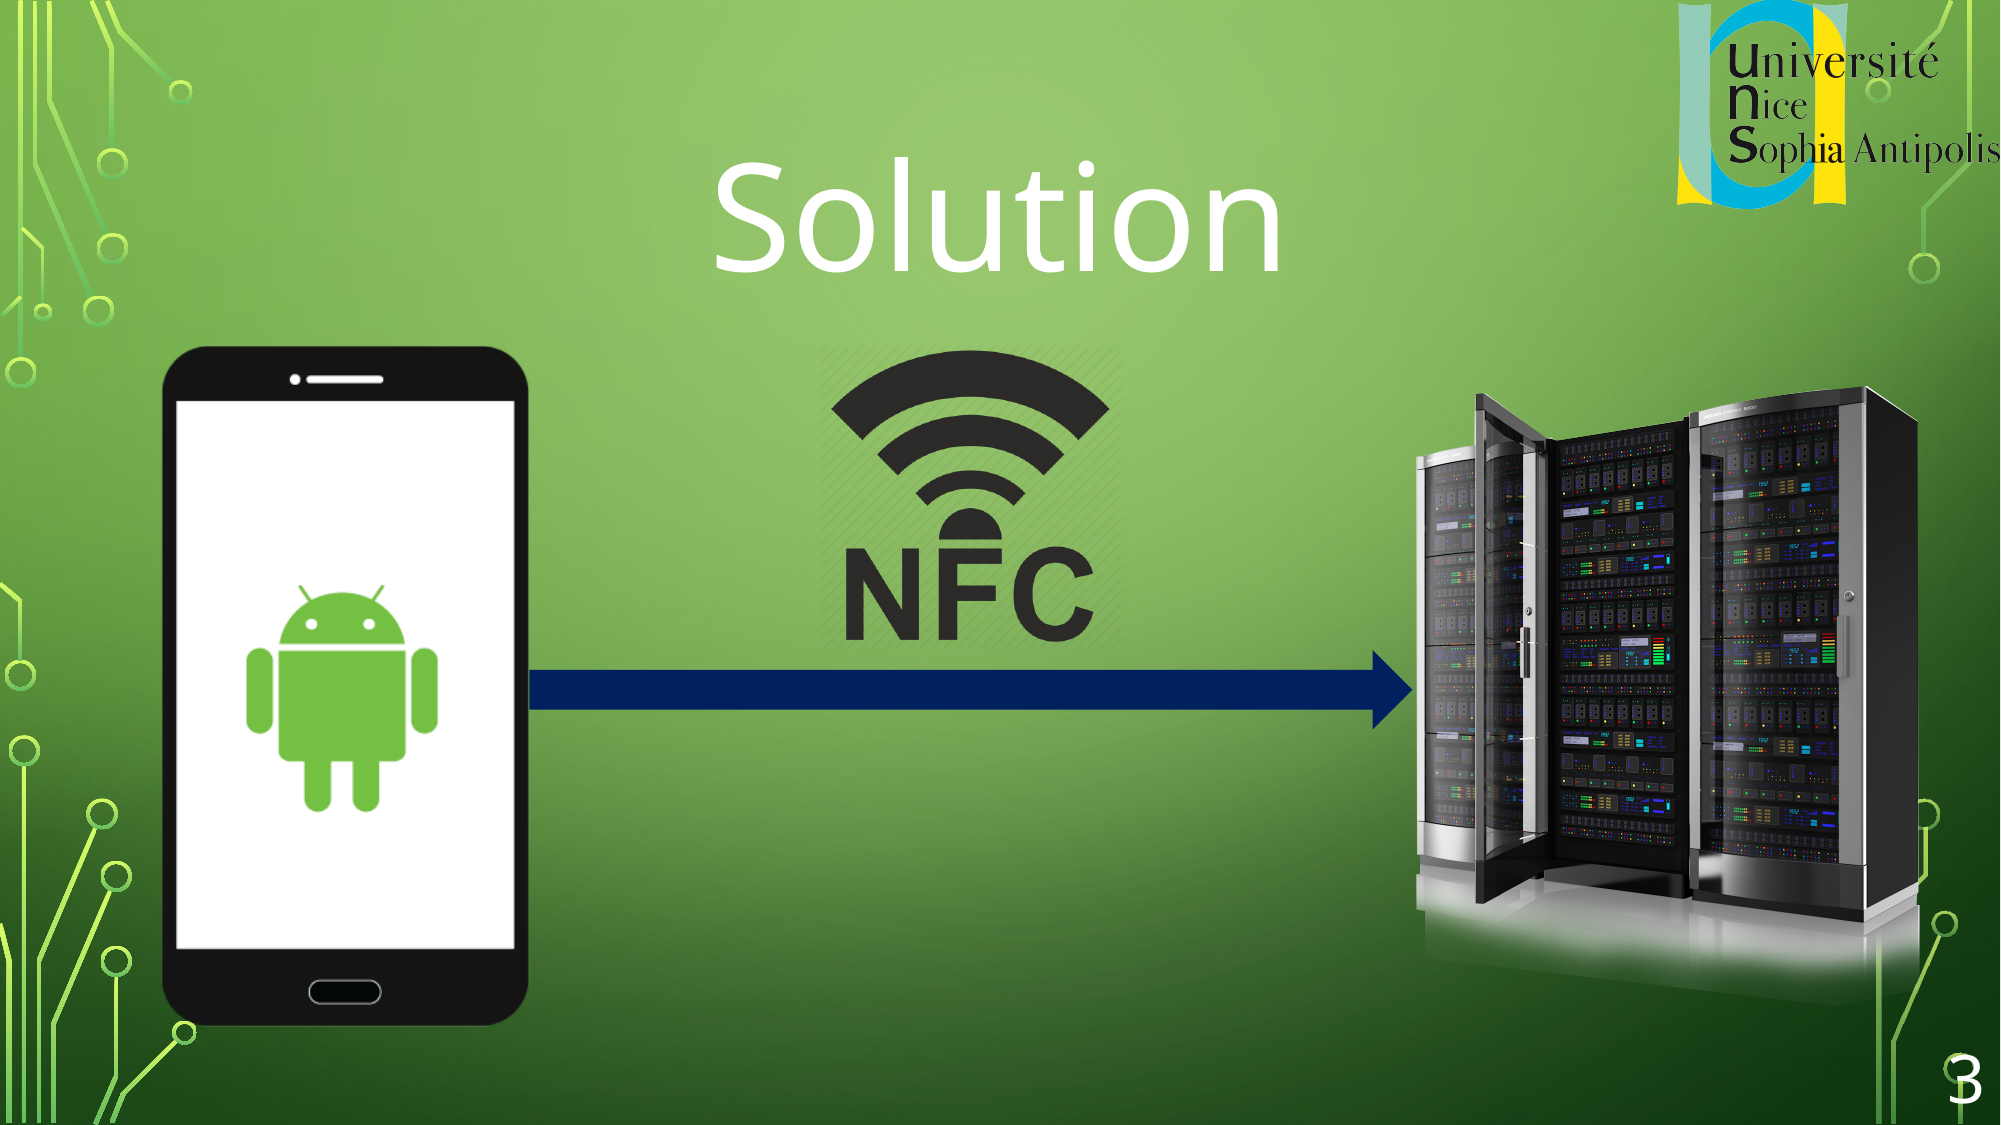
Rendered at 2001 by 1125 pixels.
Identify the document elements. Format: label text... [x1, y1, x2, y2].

title Solution [187, 101, 1813, 344]
picture [1677, 0, 2000, 209]
picture [817, 343, 1125, 651]
picture [0, 343, 692, 1036]
picture [1335, 343, 2000, 1036]
text_box [692, 668, 1335, 711]
text_box 3 [0, 1029, 2000, 1124]
